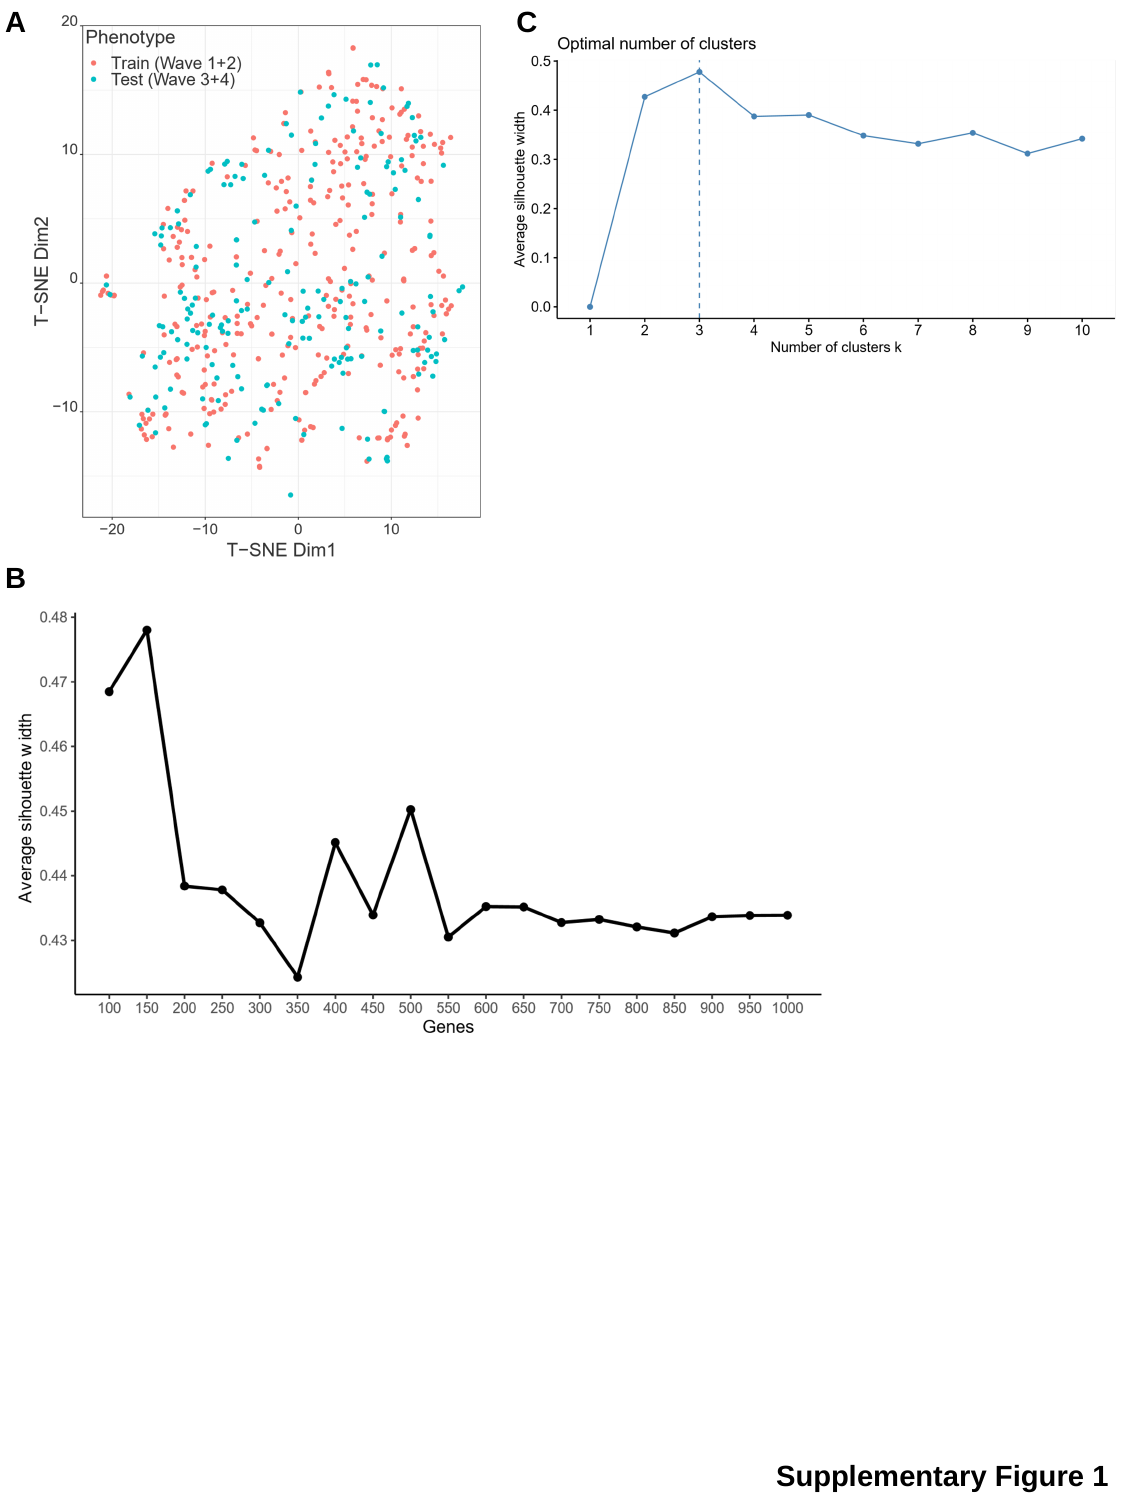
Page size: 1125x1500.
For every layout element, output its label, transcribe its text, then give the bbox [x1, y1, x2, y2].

picture [30, 12, 482, 558]
picture [507, 31, 1123, 363]
text_box A [0, 0, 47, 46]
text_box Supplementary Figure 1 [761, 1449, 1124, 1500]
text_box B [0, 551, 47, 602]
picture [10, 605, 830, 1045]
text_box C [501, 0, 559, 46]
